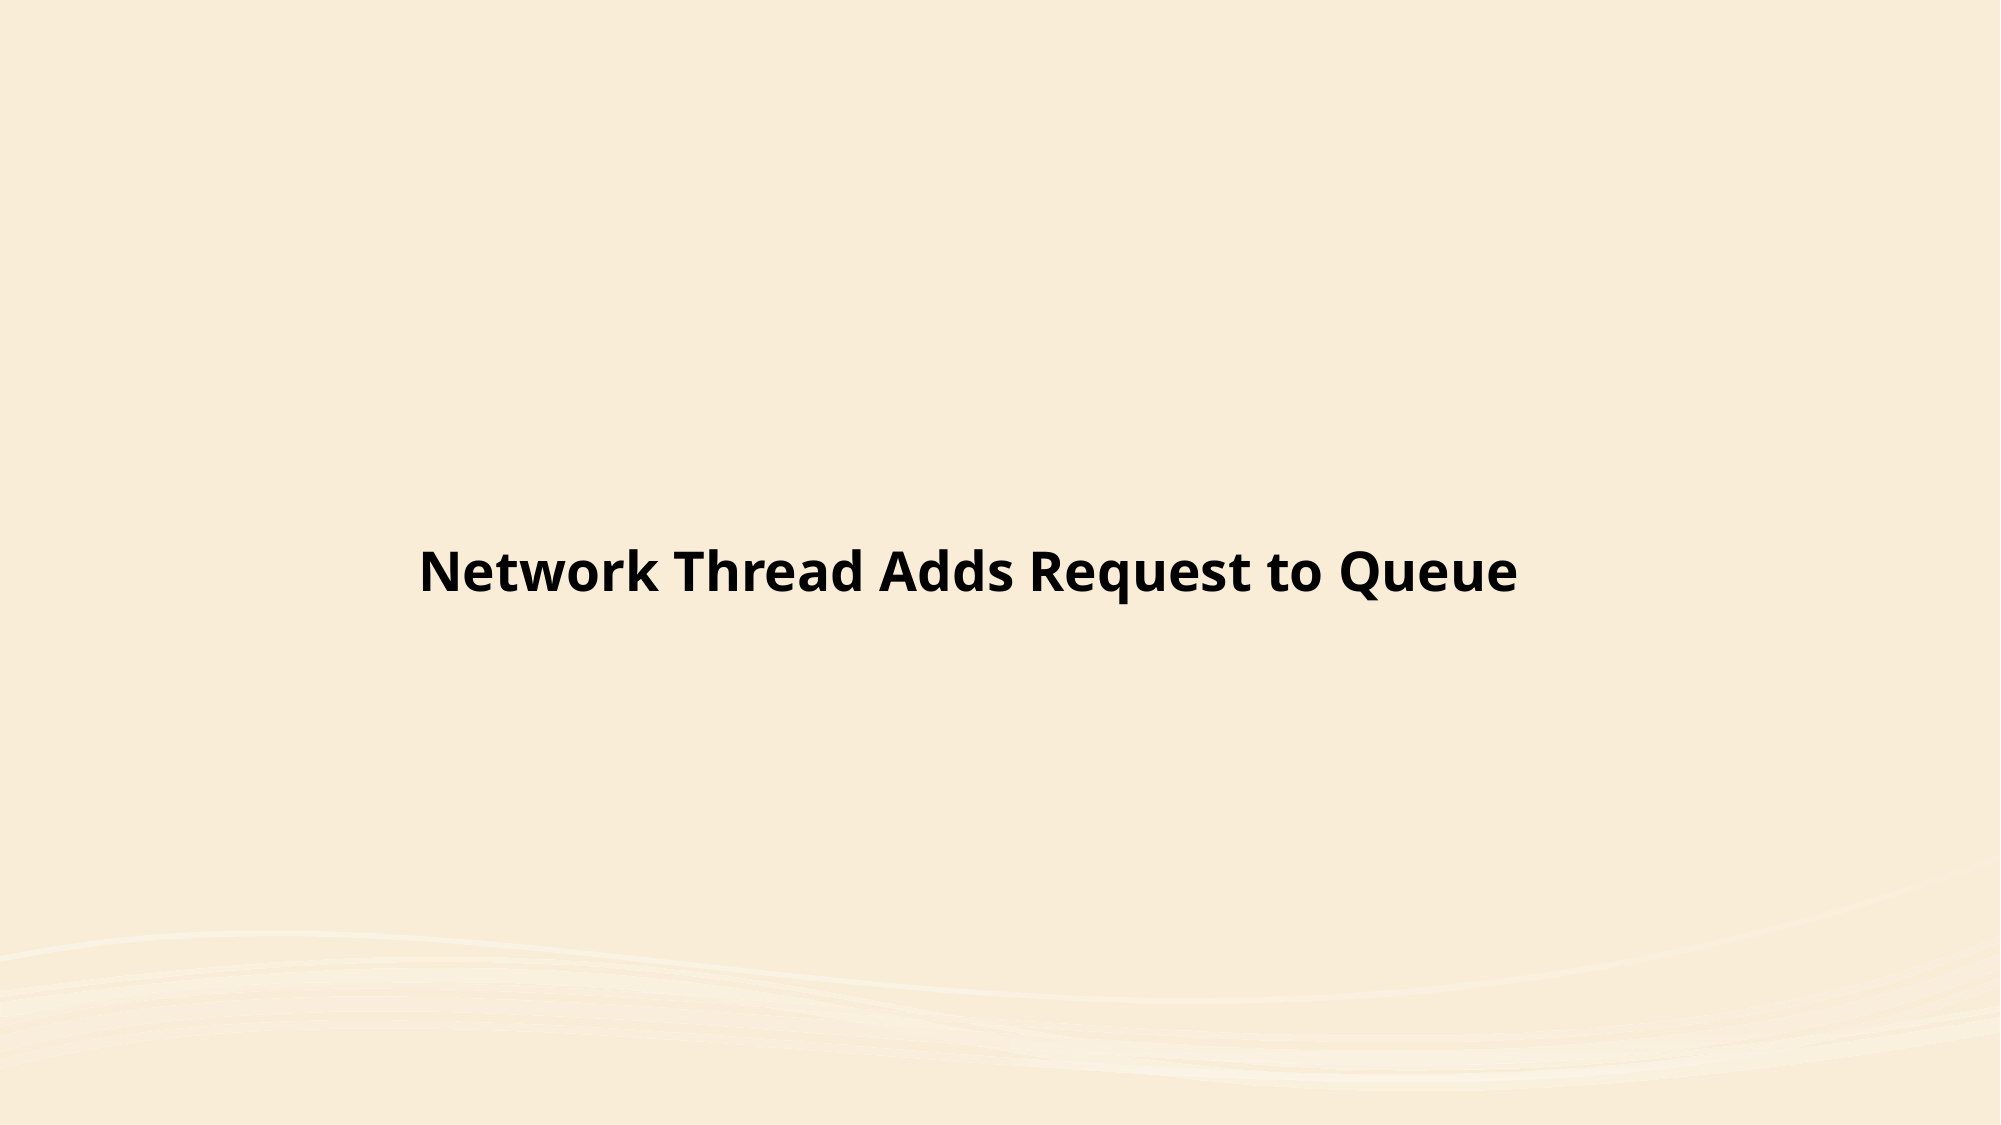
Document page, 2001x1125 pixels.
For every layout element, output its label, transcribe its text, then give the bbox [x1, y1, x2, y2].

title Network Thread Adds Request to Queue [181, 476, 1757, 677]
